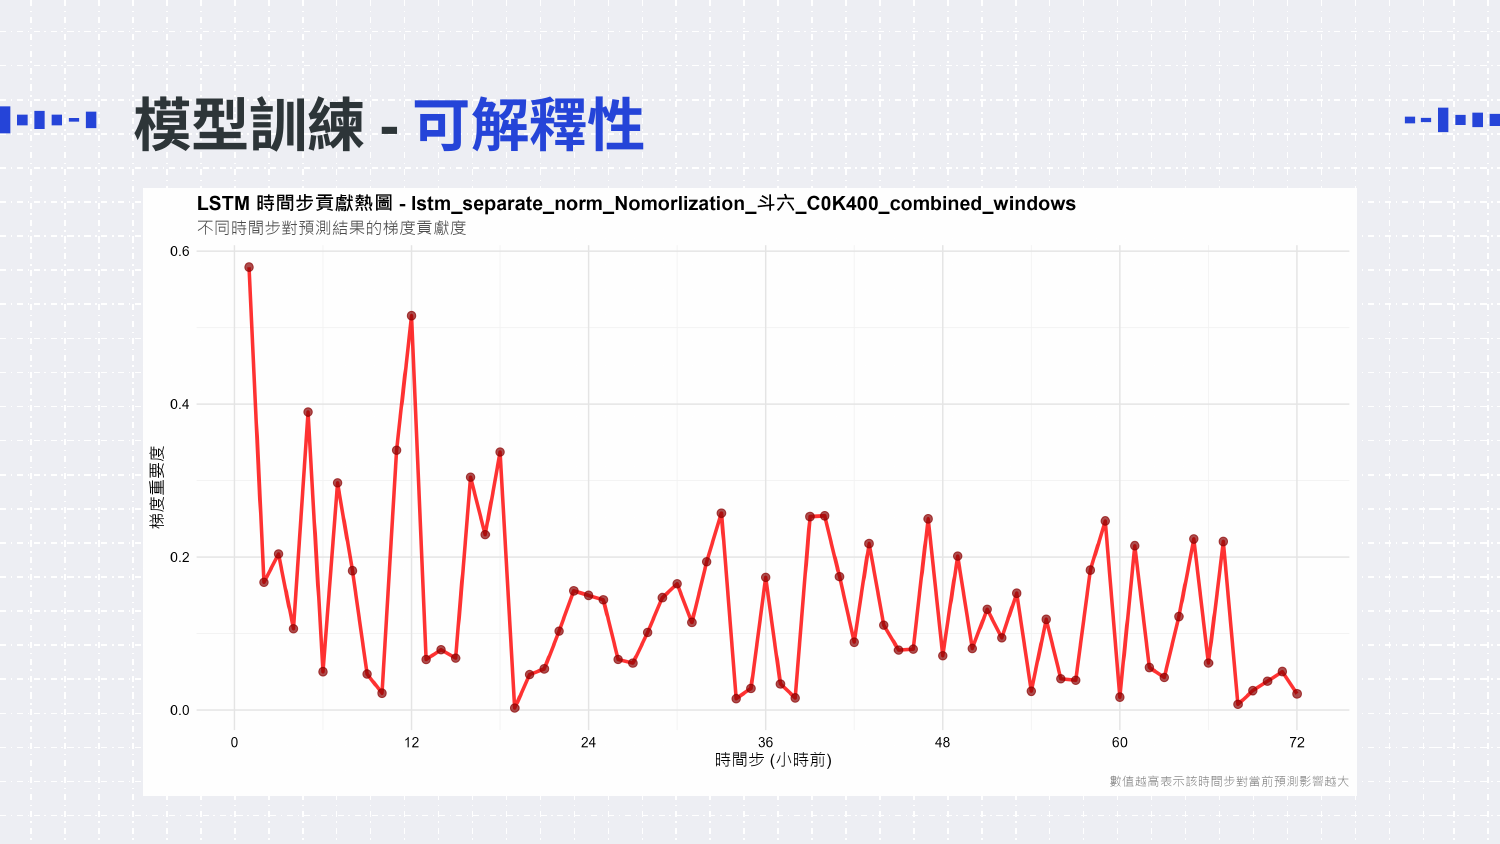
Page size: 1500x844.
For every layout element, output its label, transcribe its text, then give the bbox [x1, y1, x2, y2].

picture [143, 188, 1357, 796]
title 模型訓練-可解釋性 [118, 72, 1382, 167]
